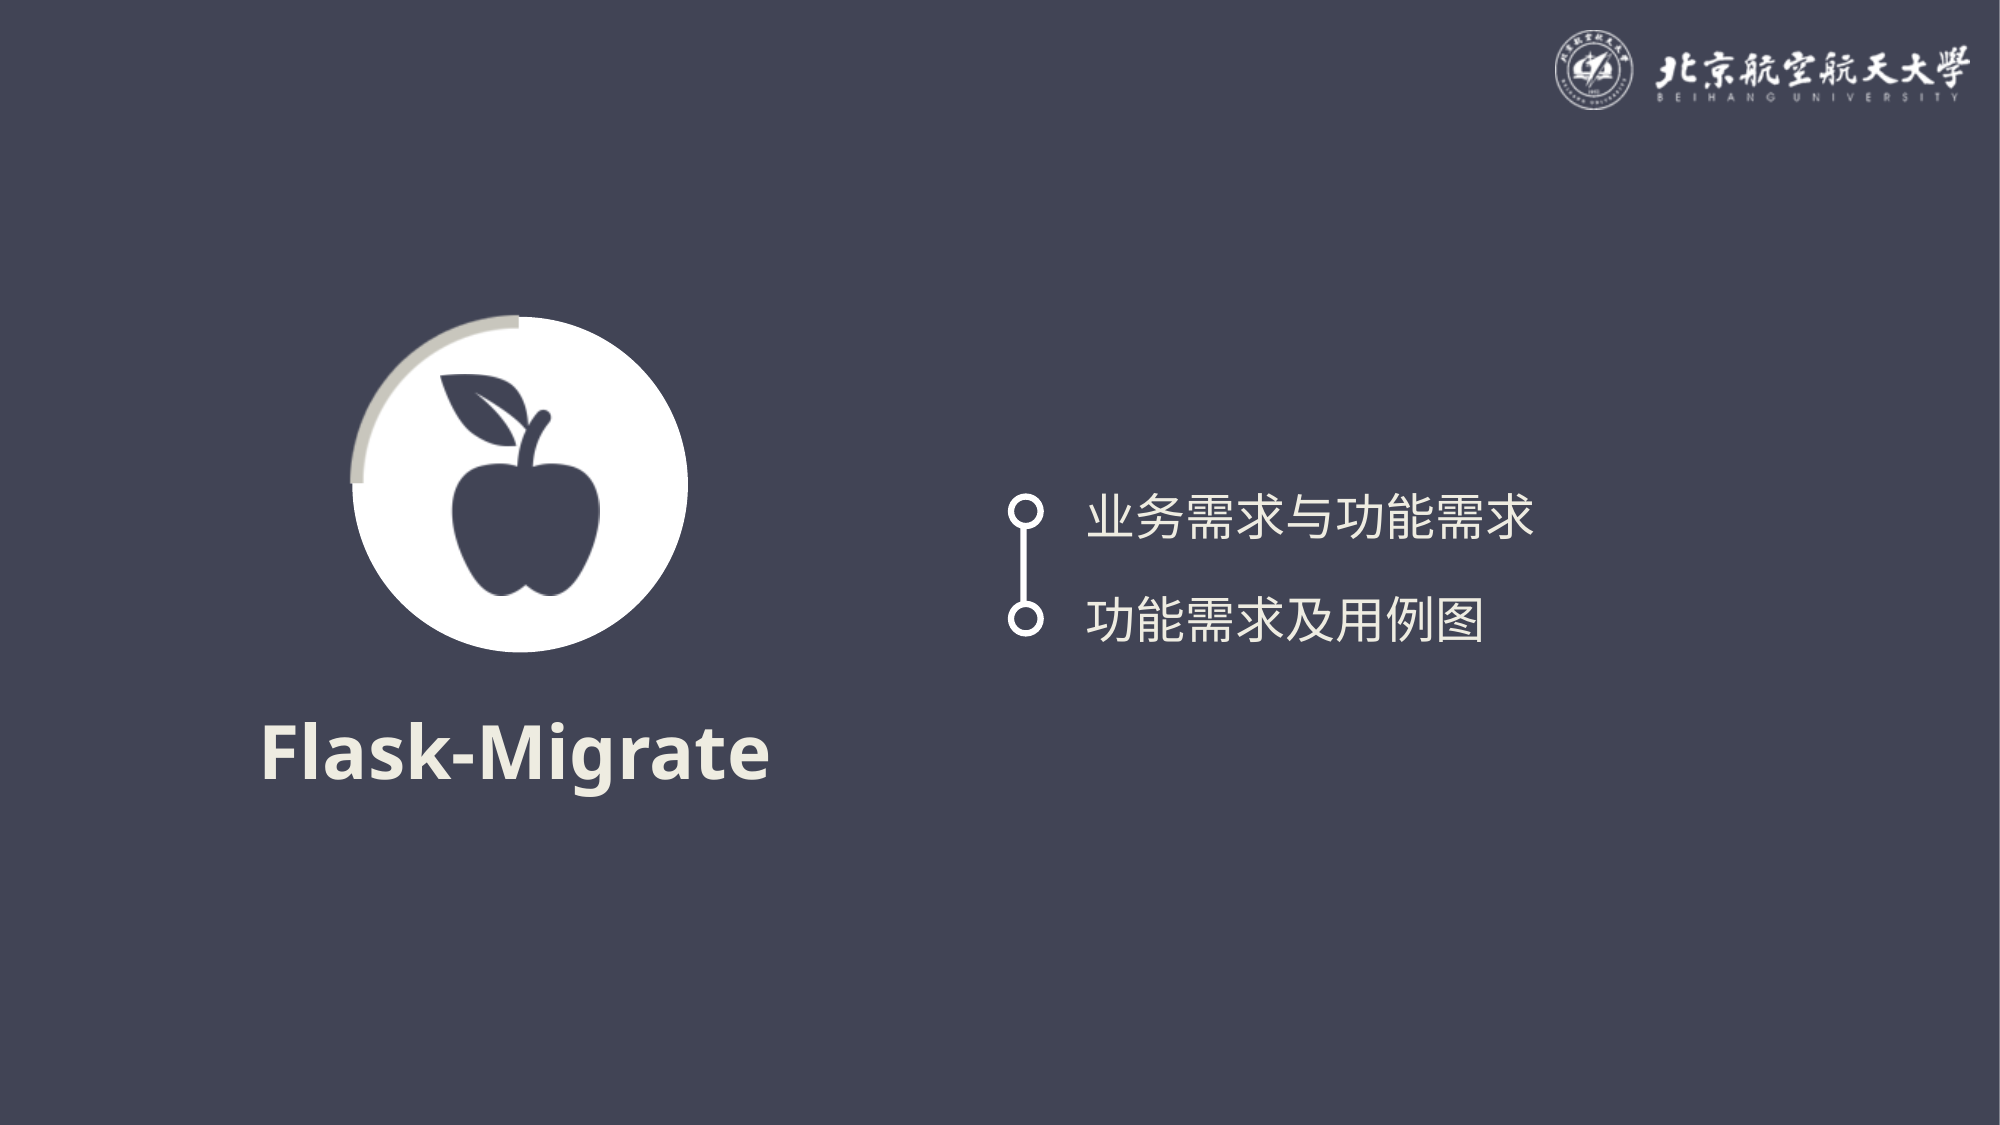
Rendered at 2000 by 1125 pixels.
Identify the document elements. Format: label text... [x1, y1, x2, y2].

picture [1554, 30, 1970, 110]
text_box 功能需求及用例图 [1070, 580, 1501, 656]
text_box Flask-Migrate [243, 697, 787, 803]
text_box 业务需求与功能需求 [1070, 478, 1551, 554]
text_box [1010, 496, 1041, 634]
picture [349, 314, 691, 656]
